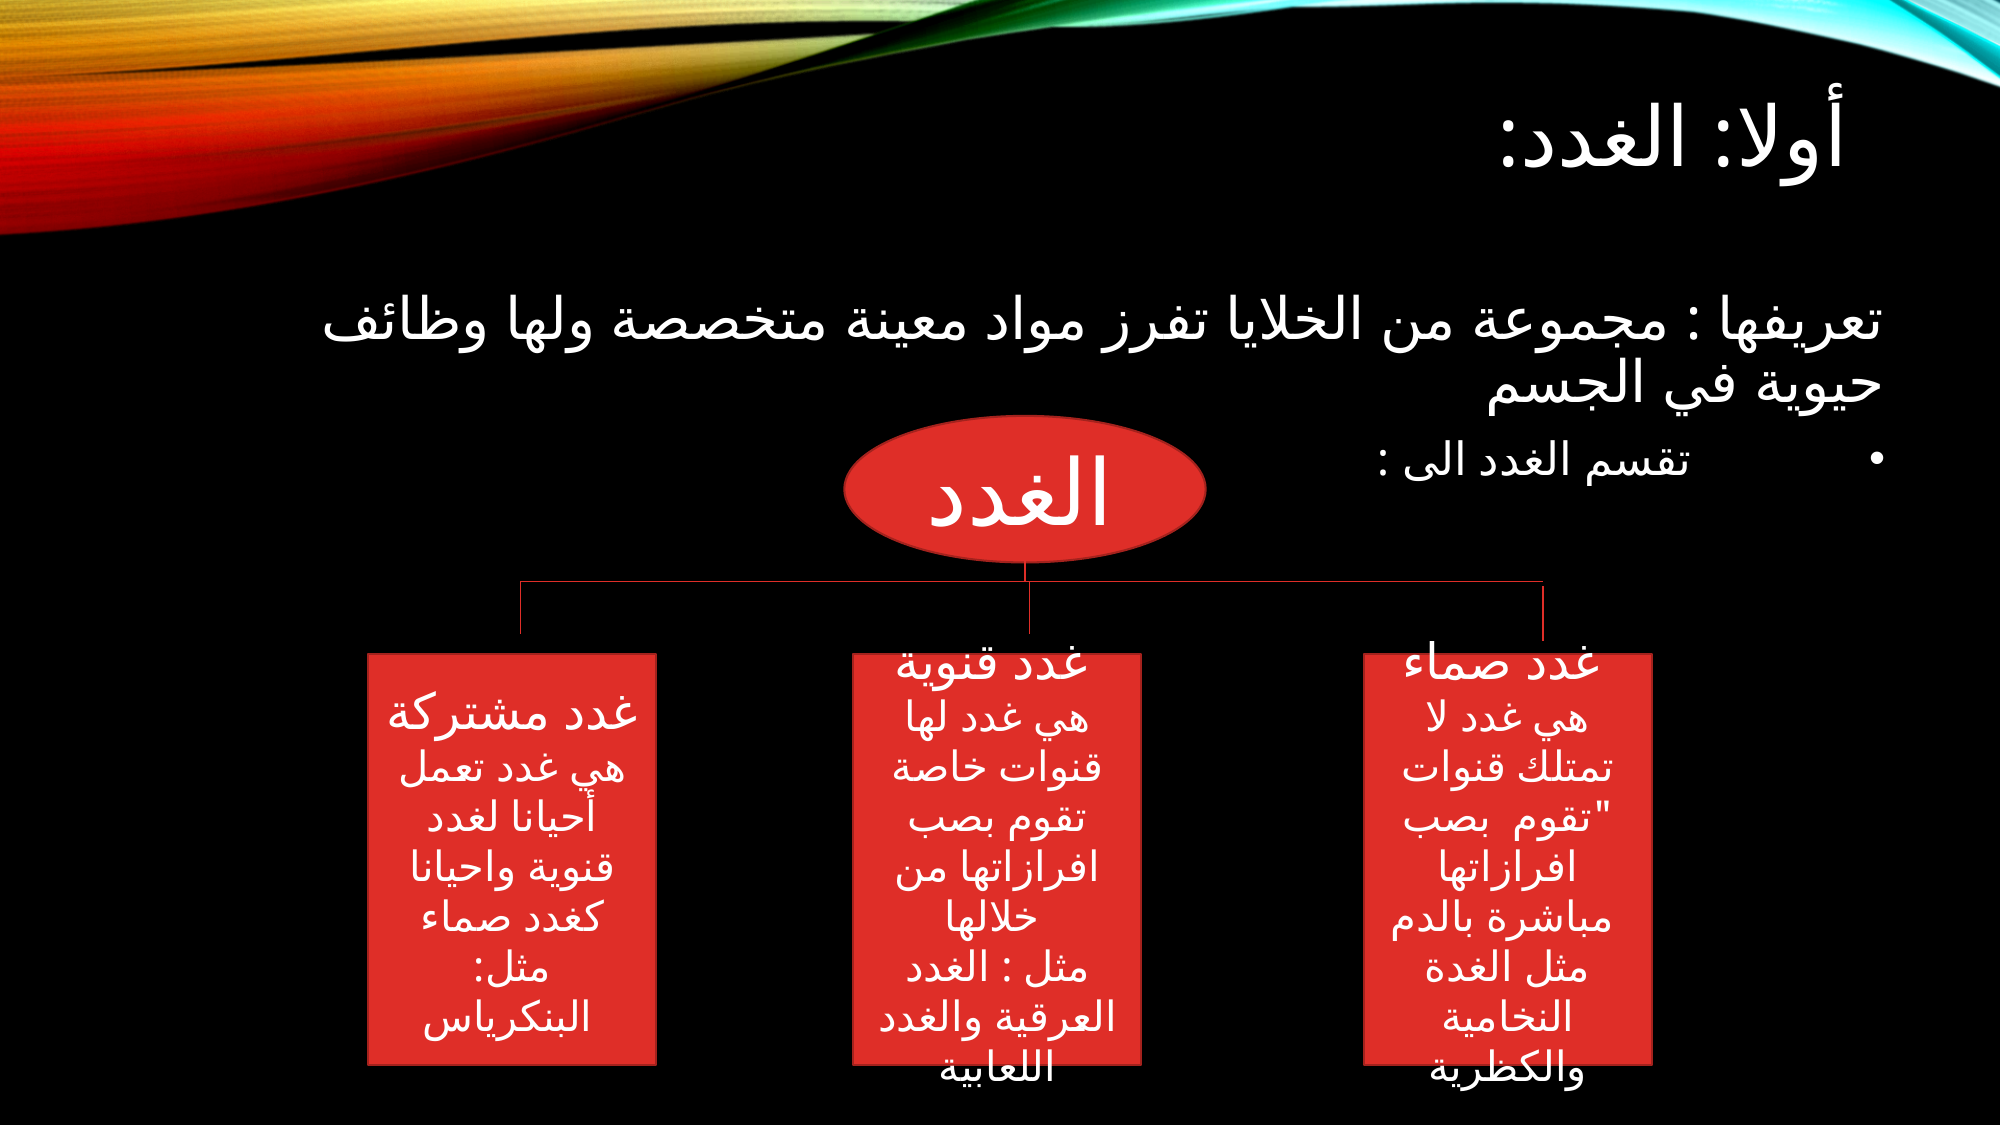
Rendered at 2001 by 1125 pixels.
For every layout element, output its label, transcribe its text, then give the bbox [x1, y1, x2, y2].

title أولا: الغدد: [167, 59, 1863, 220]
text_box غدد صماء هي غدد لا تمتلك قنوات "تقوم بصب افرازاتها مباشرة بالدم مثل الغدة النخامية والكظرية [1363, 653, 1653, 1066]
picture [0, 0, 2000, 237]
list تعريفها : مجموعة من الخلايا تفرز مواد معينة متخصصة ولها وظائف حيوية في الجسم تقسم الغدد الى : [204, 205, 1900, 1041]
text_box غدد قنوية هي غدد لها قنوات خاصة تقوم بصب افرازاتها من خلالها مثل : الغدد العرقية والغدد اللعابية [852, 653, 1142, 1066]
text_box غدد مشتركة هي غدد تعمل أحيانا لغدد قنوية واحيانا كغدد صماء مثل: البنكرياس [367, 653, 657, 1066]
text_box الغدد [843, 414, 1207, 564]
